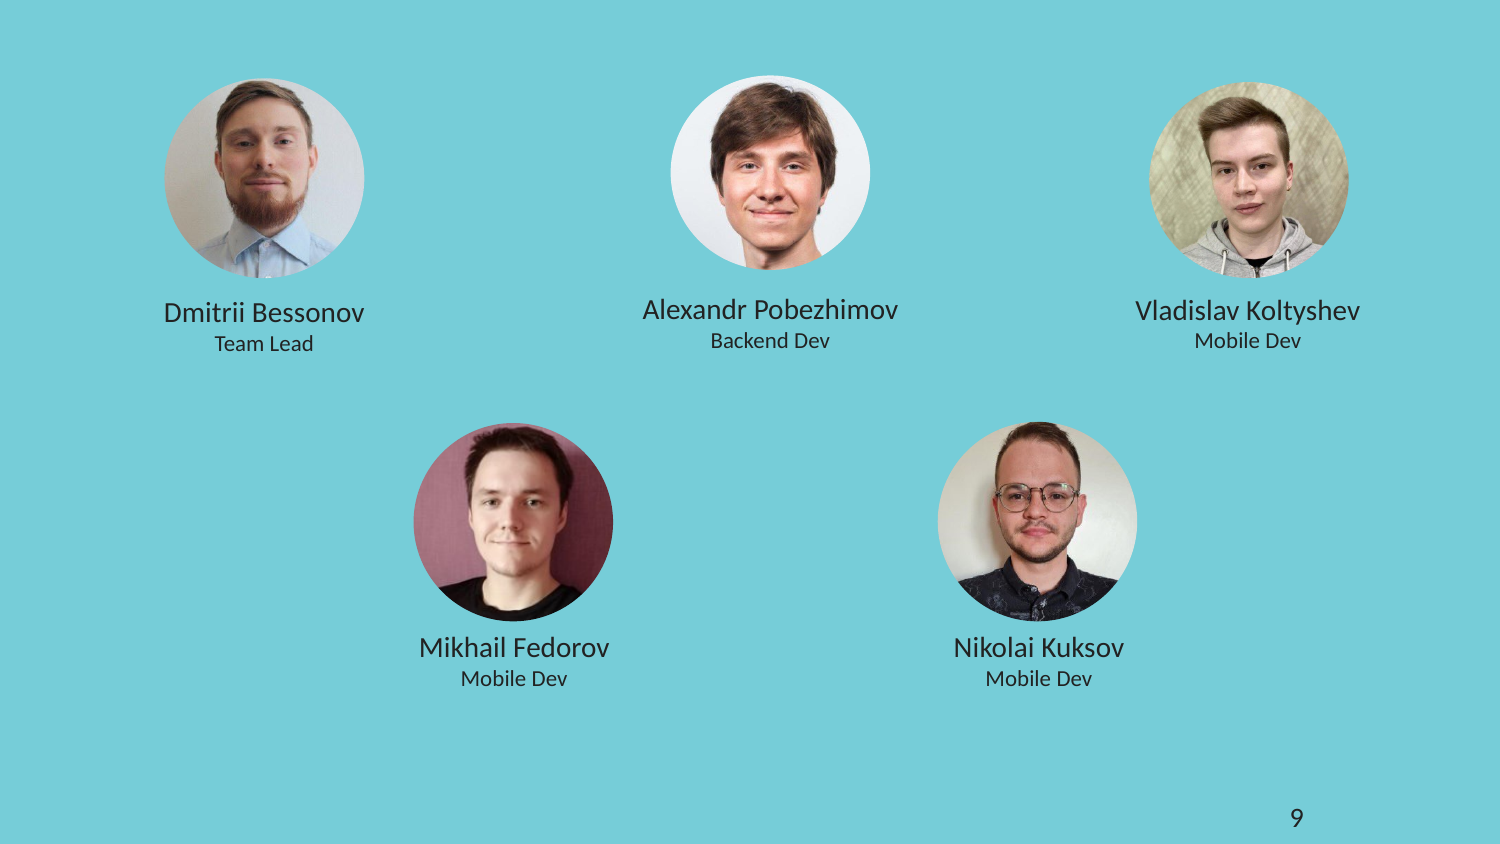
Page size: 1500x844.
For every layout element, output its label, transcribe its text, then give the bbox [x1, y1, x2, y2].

text_box Nikolai Kuksov Mobile Dev [938, 621, 1139, 699]
picture [1149, 82, 1349, 279]
picture [670, 75, 871, 270]
slide_number 9 [1274, 791, 1500, 844]
text_box Dmitrii Bessonov Team Lead [149, 285, 380, 363]
text_box Vladislav Koltyshev Mobile Dev [1120, 283, 1376, 361]
picture [937, 421, 1138, 622]
picture [164, 78, 365, 279]
text_box Mikhail Fedorov Mobile Dev [403, 621, 625, 699]
picture [413, 422, 614, 622]
text_box Alexandr Pobezhimov Backend Dev [627, 282, 914, 361]
